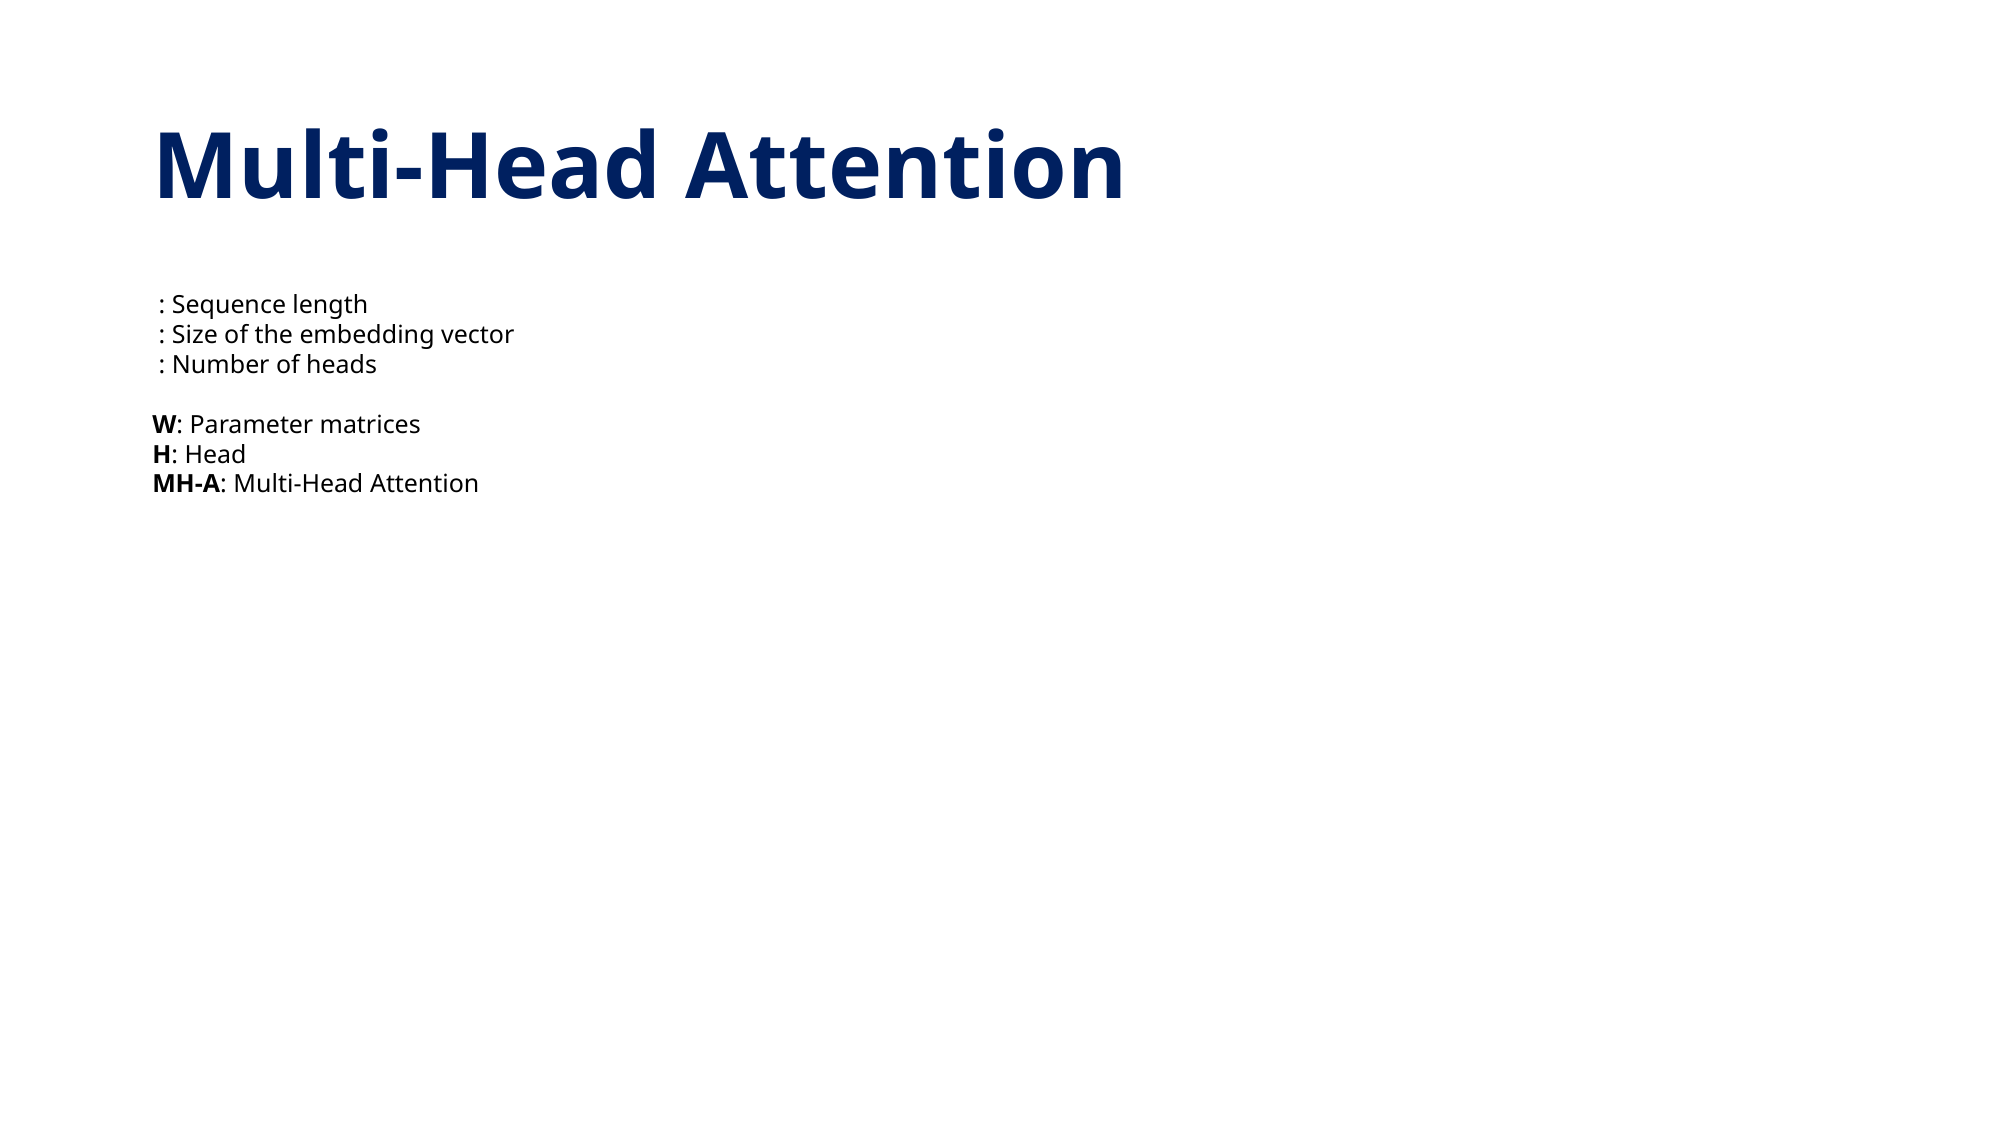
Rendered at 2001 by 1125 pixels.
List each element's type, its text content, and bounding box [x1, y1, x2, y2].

title Multi-Head Attention [137, 59, 1863, 278]
